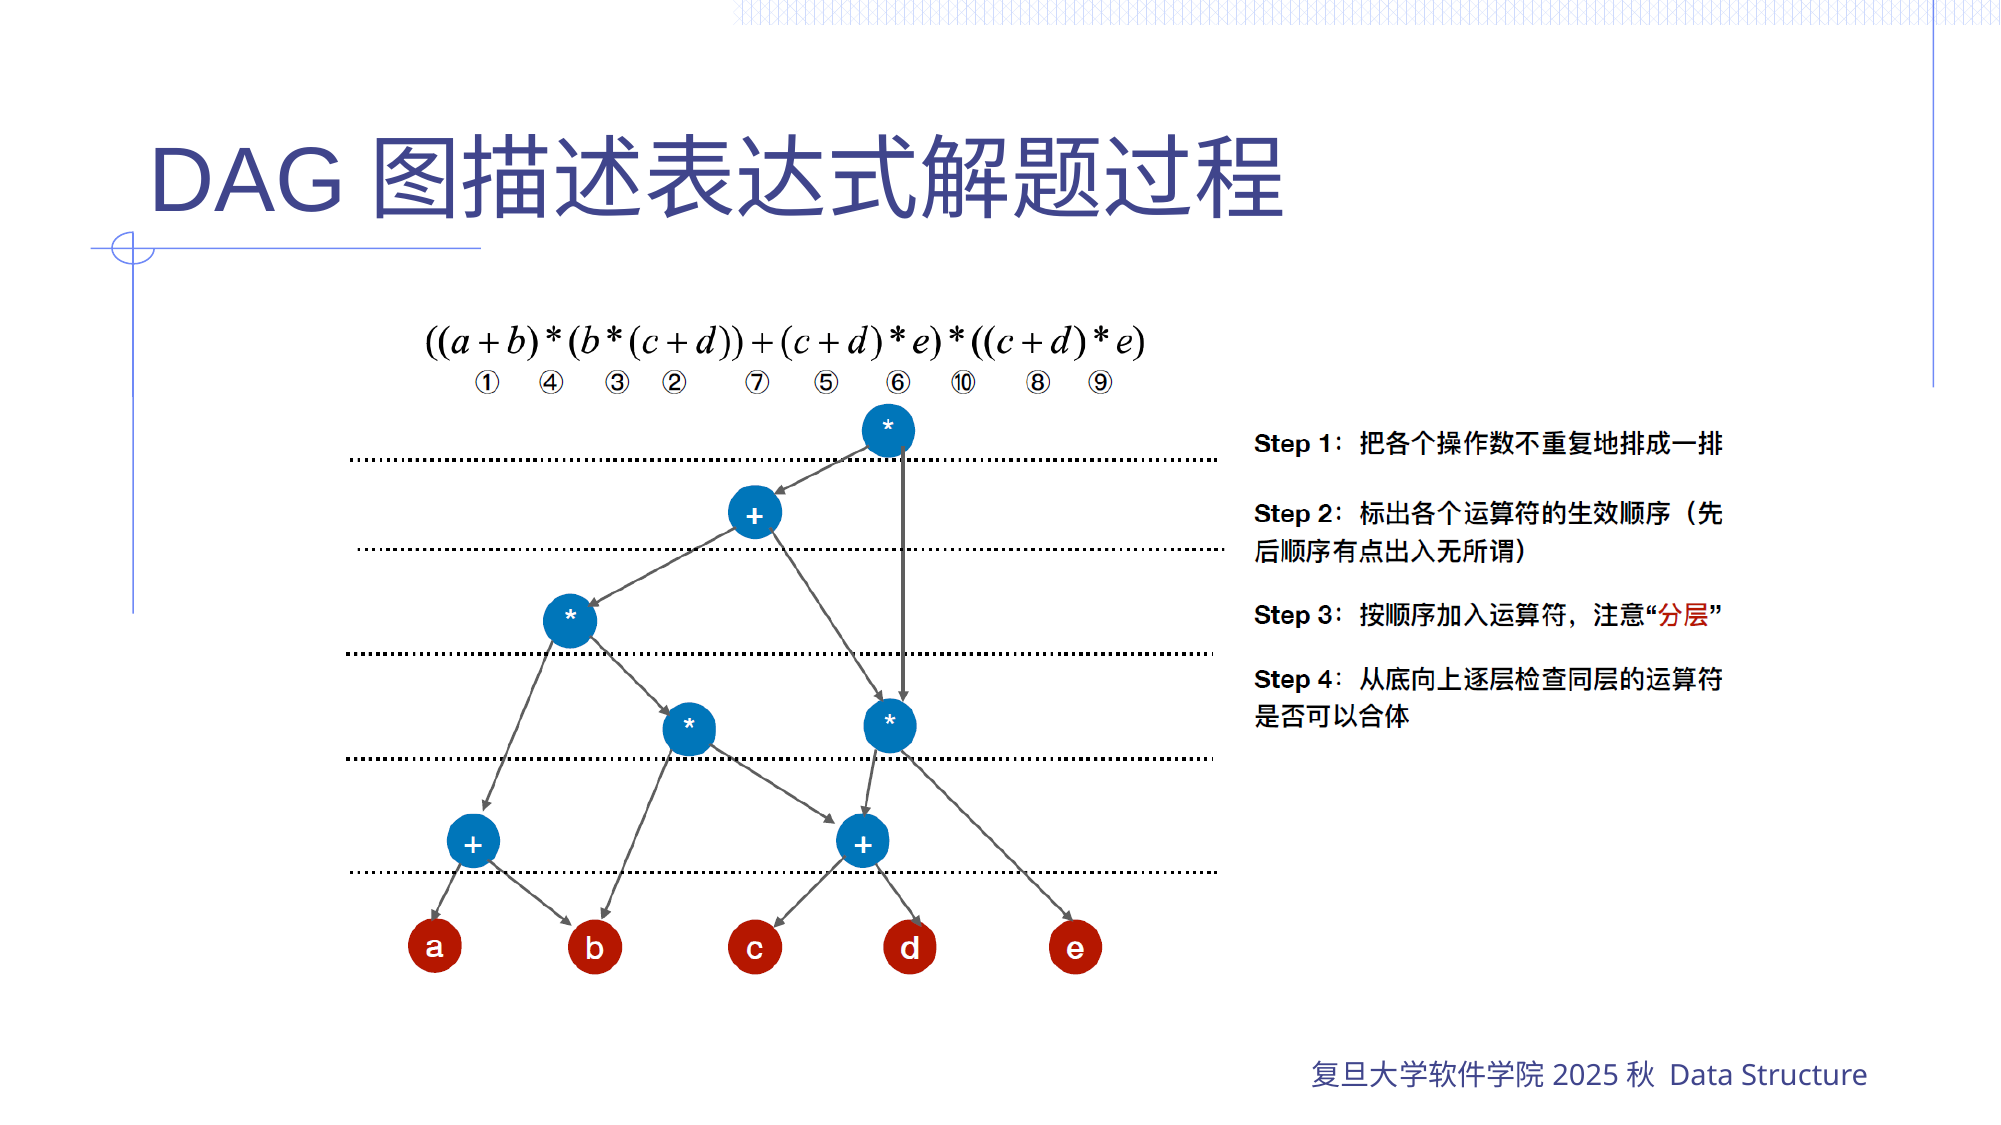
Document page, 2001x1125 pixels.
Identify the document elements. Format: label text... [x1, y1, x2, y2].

title DAG图描述表达式解题过程 [133, 50, 1834, 238]
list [311, 312, 1756, 988]
